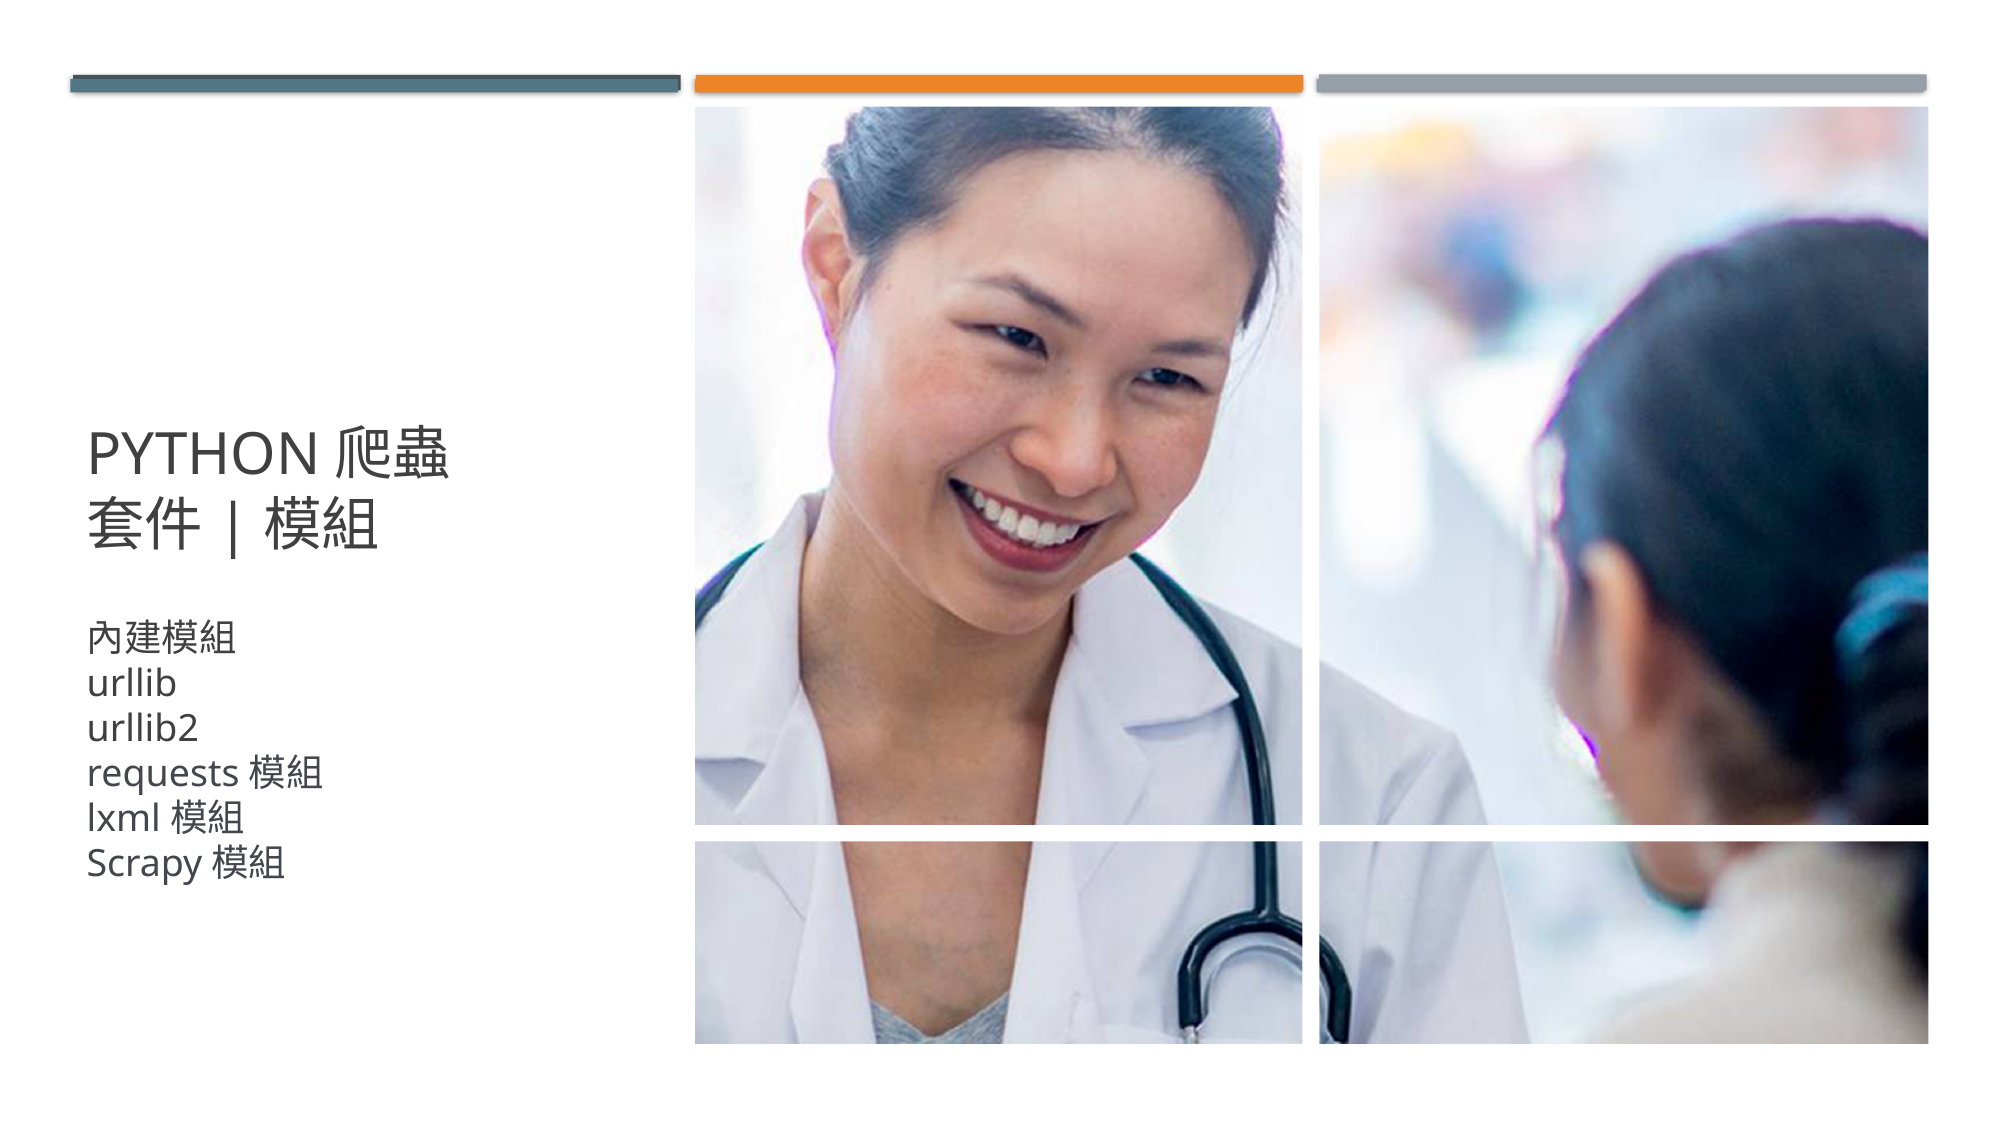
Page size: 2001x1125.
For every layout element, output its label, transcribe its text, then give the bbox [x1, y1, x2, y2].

picture [694, 106, 1929, 1045]
subtitle 內建模組 urllib urllib2 requests模組 lxml模組 Scrapy模組 [71, 606, 664, 980]
title Python爬蟲 套件|模組 [71, 103, 664, 565]
